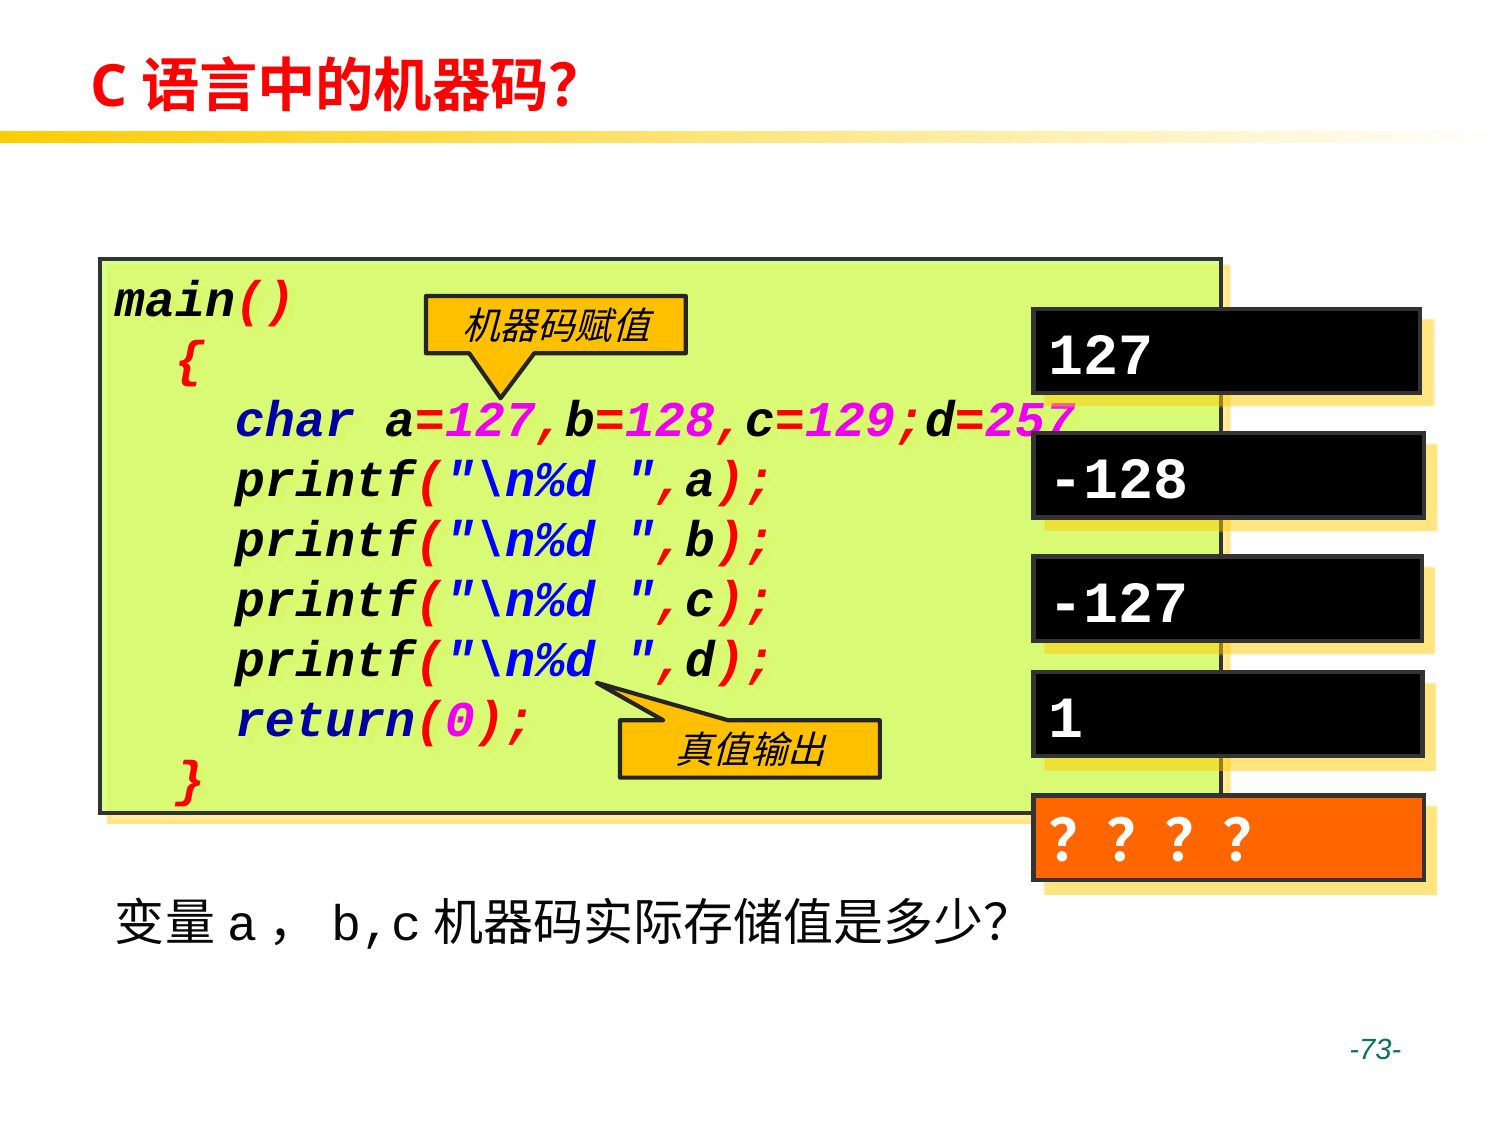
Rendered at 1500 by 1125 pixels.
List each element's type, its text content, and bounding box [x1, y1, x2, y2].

slide_number -73- [1257, 1023, 1425, 1102]
table_cell 补码 [1221, 404, 1226, 433]
text_box 127 [1033, 308, 1421, 394]
text_box 真值输出 [594, 680, 882, 780]
table_cell 补码 [111, 814, 1033, 819]
text_box 1 [1033, 671, 1423, 757]
text_box 为什么显示是“浮点异常”呢？ 学完第7章应该能回答这个问题！ [1045, 642, 1221, 652]
text_box -127 [1033, 556, 1423, 642]
table_cell 补码 [1221, 266, 1226, 308]
table_cell 补码 [1221, 654, 1226, 671]
table_cell 补码 [1221, 769, 1226, 795]
text_box 为什么显示是“浮点异常”呢？ 学完第7章应该能回答这个问题！ [1045, 518, 1221, 529]
text_box -128 [1033, 433, 1425, 518]
text_box ？？？？ [1033, 795, 1425, 880]
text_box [1221, 394, 1226, 402]
table_cell 补码 [1221, 531, 1226, 556]
text_box 变量a，b,c机器码实际存储值是多少？ [100, 882, 1176, 958]
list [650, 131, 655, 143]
text_box 机器码赋值 [423, 293, 688, 401]
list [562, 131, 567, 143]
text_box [1221, 518, 1226, 528]
text_box main() { char a=127,b=128,c=129;d=257 printf("\n%d ",a); printf("\n%d ",b); printf("\n%d ",c); printf("\n%d ",d); return(0); } [100, 258, 1221, 814]
text_box 为什么显示是“浮点异常”呢？ 学完第7章应该能回答这个问题！ [1045, 394, 1221, 403]
title C语言中的机器码？ [74, 34, 1426, 131]
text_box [1221, 642, 1226, 651]
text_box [1221, 757, 1226, 767]
text_box 为什么显示是“浮点异常”呢？ 学完第7章应该能回答这个问题！ [1045, 757, 1221, 767]
table_cell 补码 [738, 131, 744, 143]
